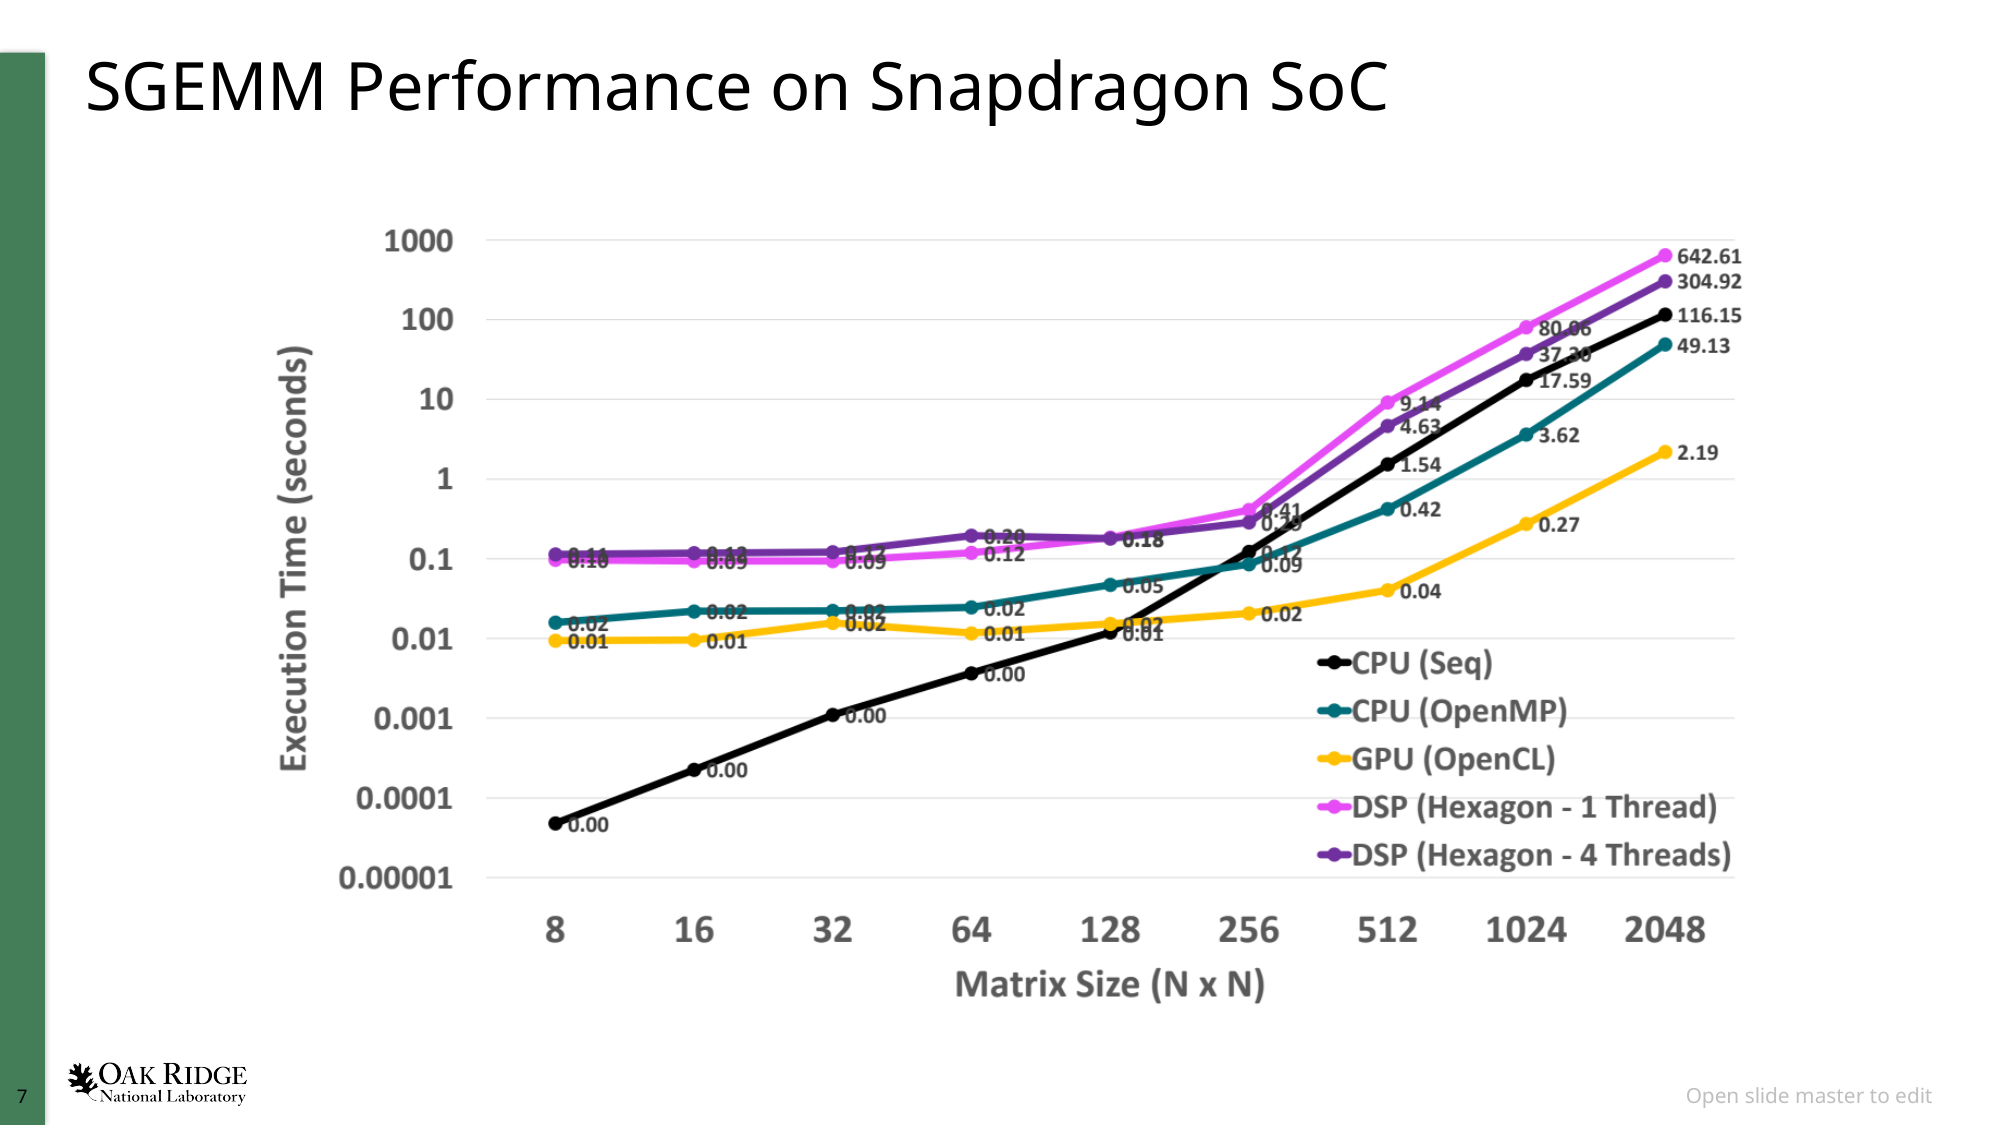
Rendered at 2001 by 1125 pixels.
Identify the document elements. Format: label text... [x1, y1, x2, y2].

title SGEMM Performance on Snapdragon SoC [70, 44, 1945, 134]
picture [67, 1062, 247, 1106]
picture [249, 210, 1751, 1012]
